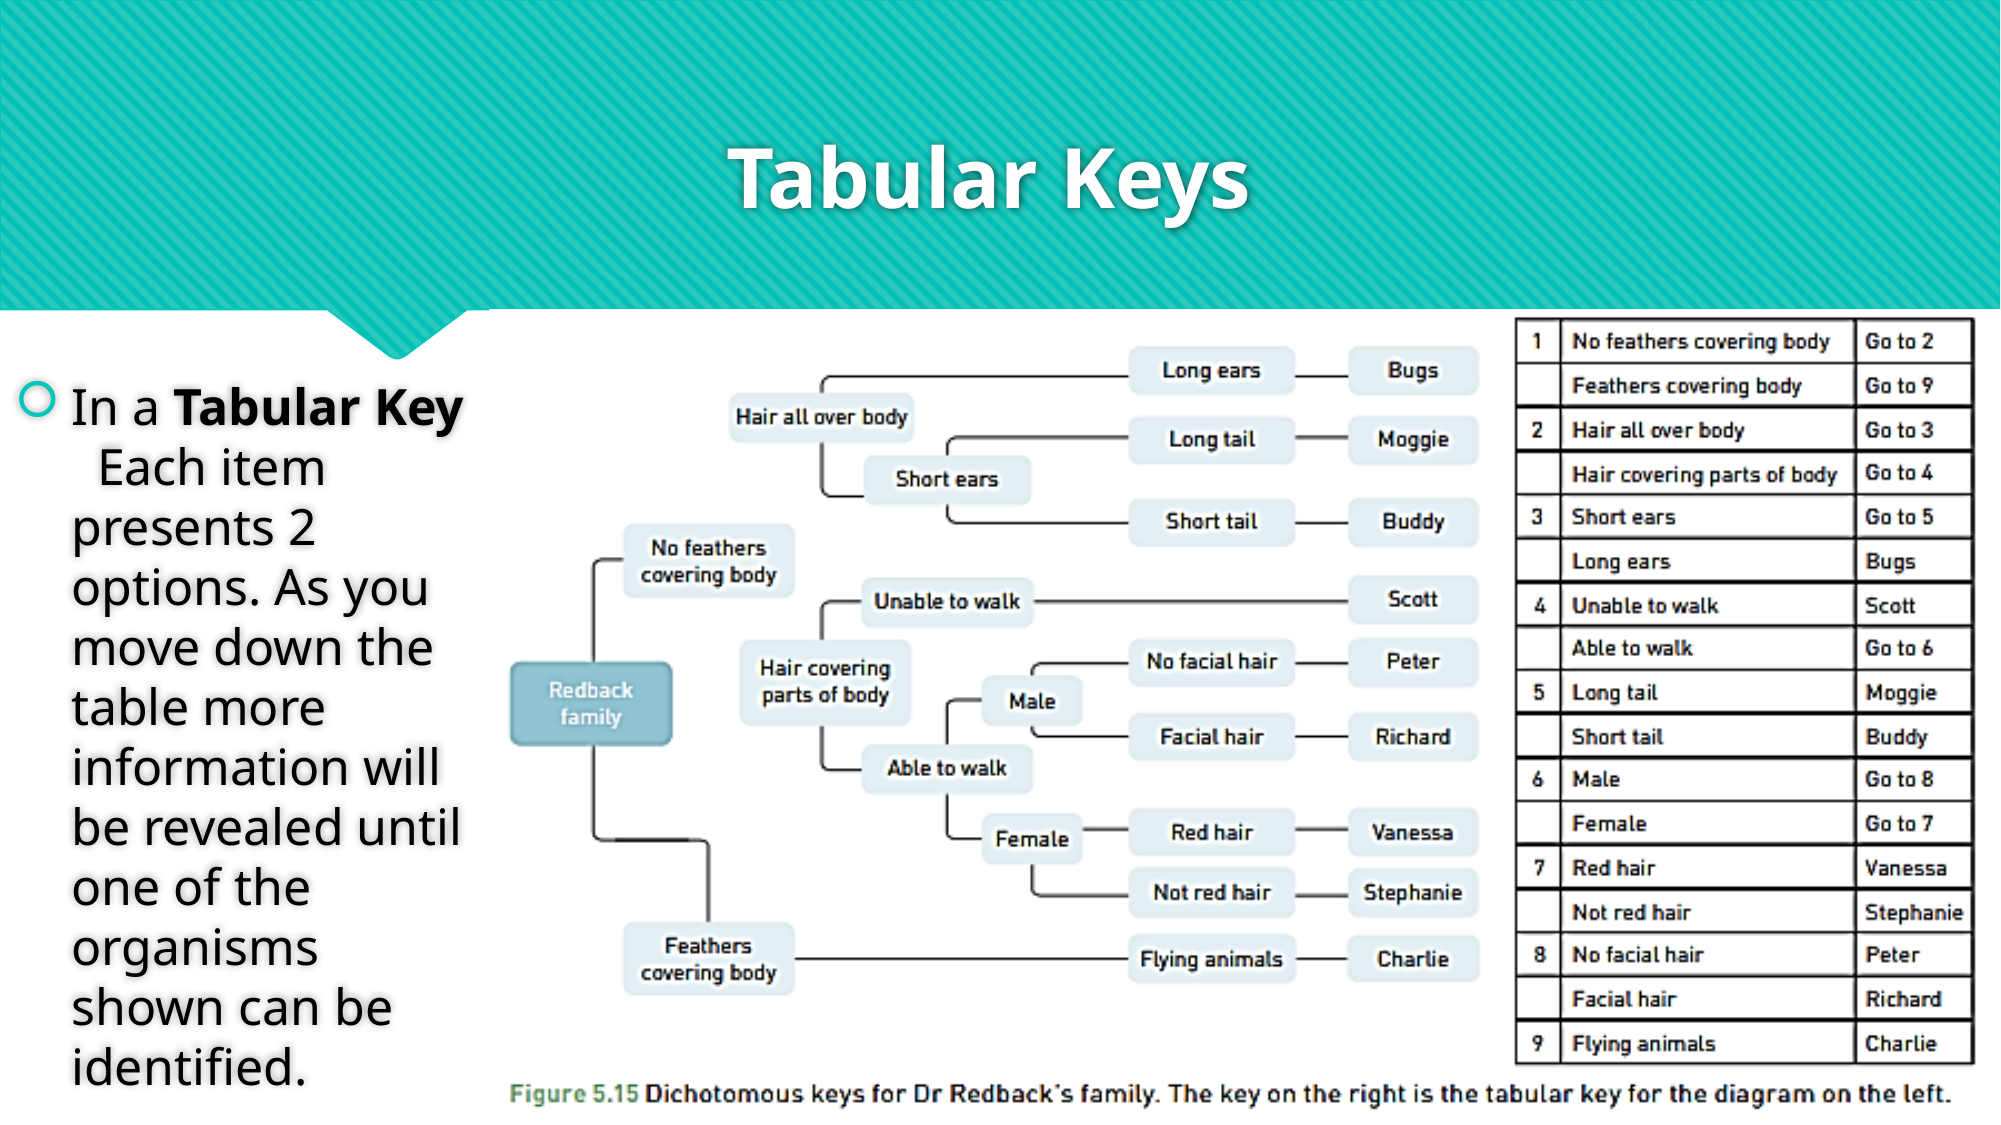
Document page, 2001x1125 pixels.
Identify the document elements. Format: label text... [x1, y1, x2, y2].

title Tabular Keys [132, 73, 1868, 233]
list In a Tabular Key Each item presents 2 options. As you move down the table more information will be revealed until one of the organisms shown can be identified. [0, 346, 489, 1125]
picture [489, 309, 2000, 1125]
